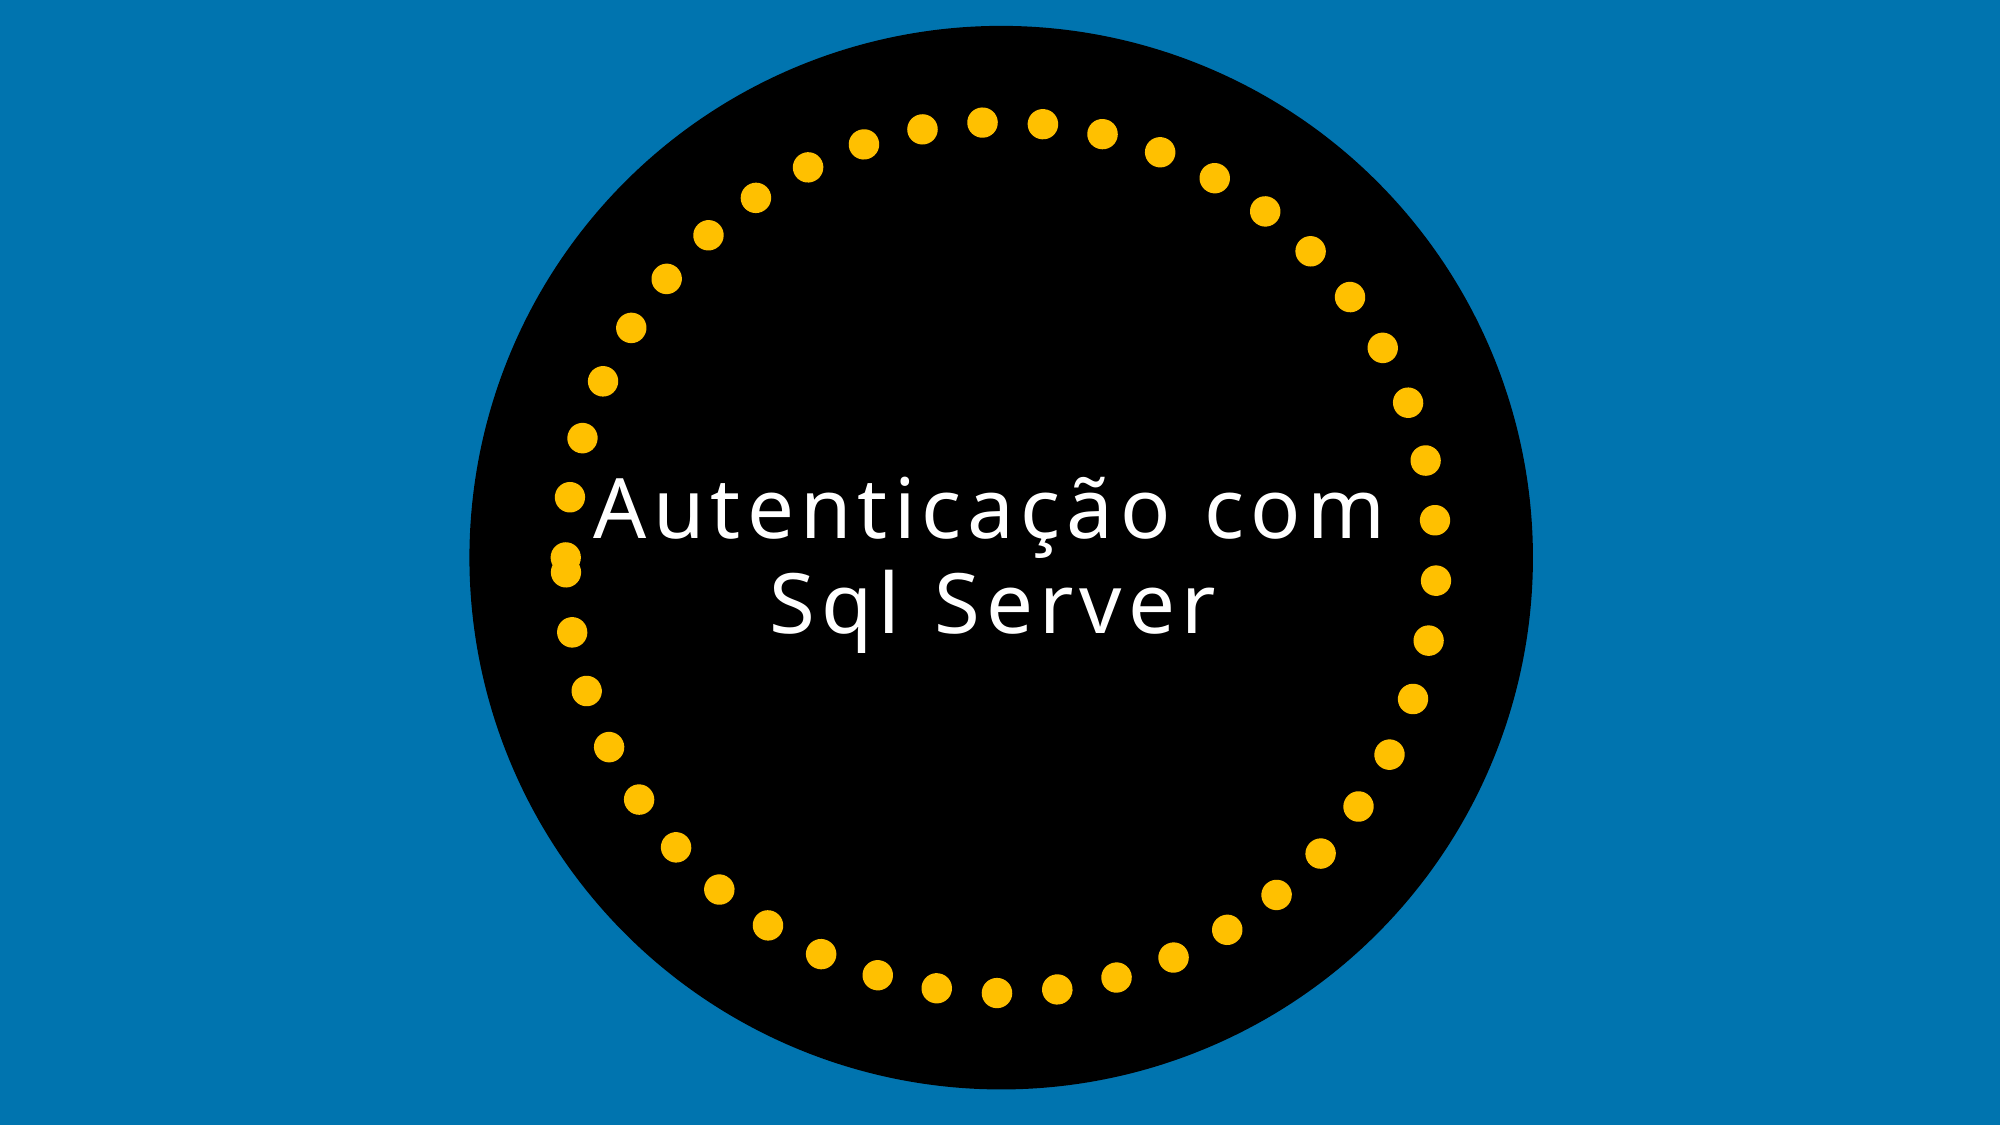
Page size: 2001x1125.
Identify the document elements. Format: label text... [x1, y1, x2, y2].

title Autenticação com Sql Server [565, 454, 1421, 662]
